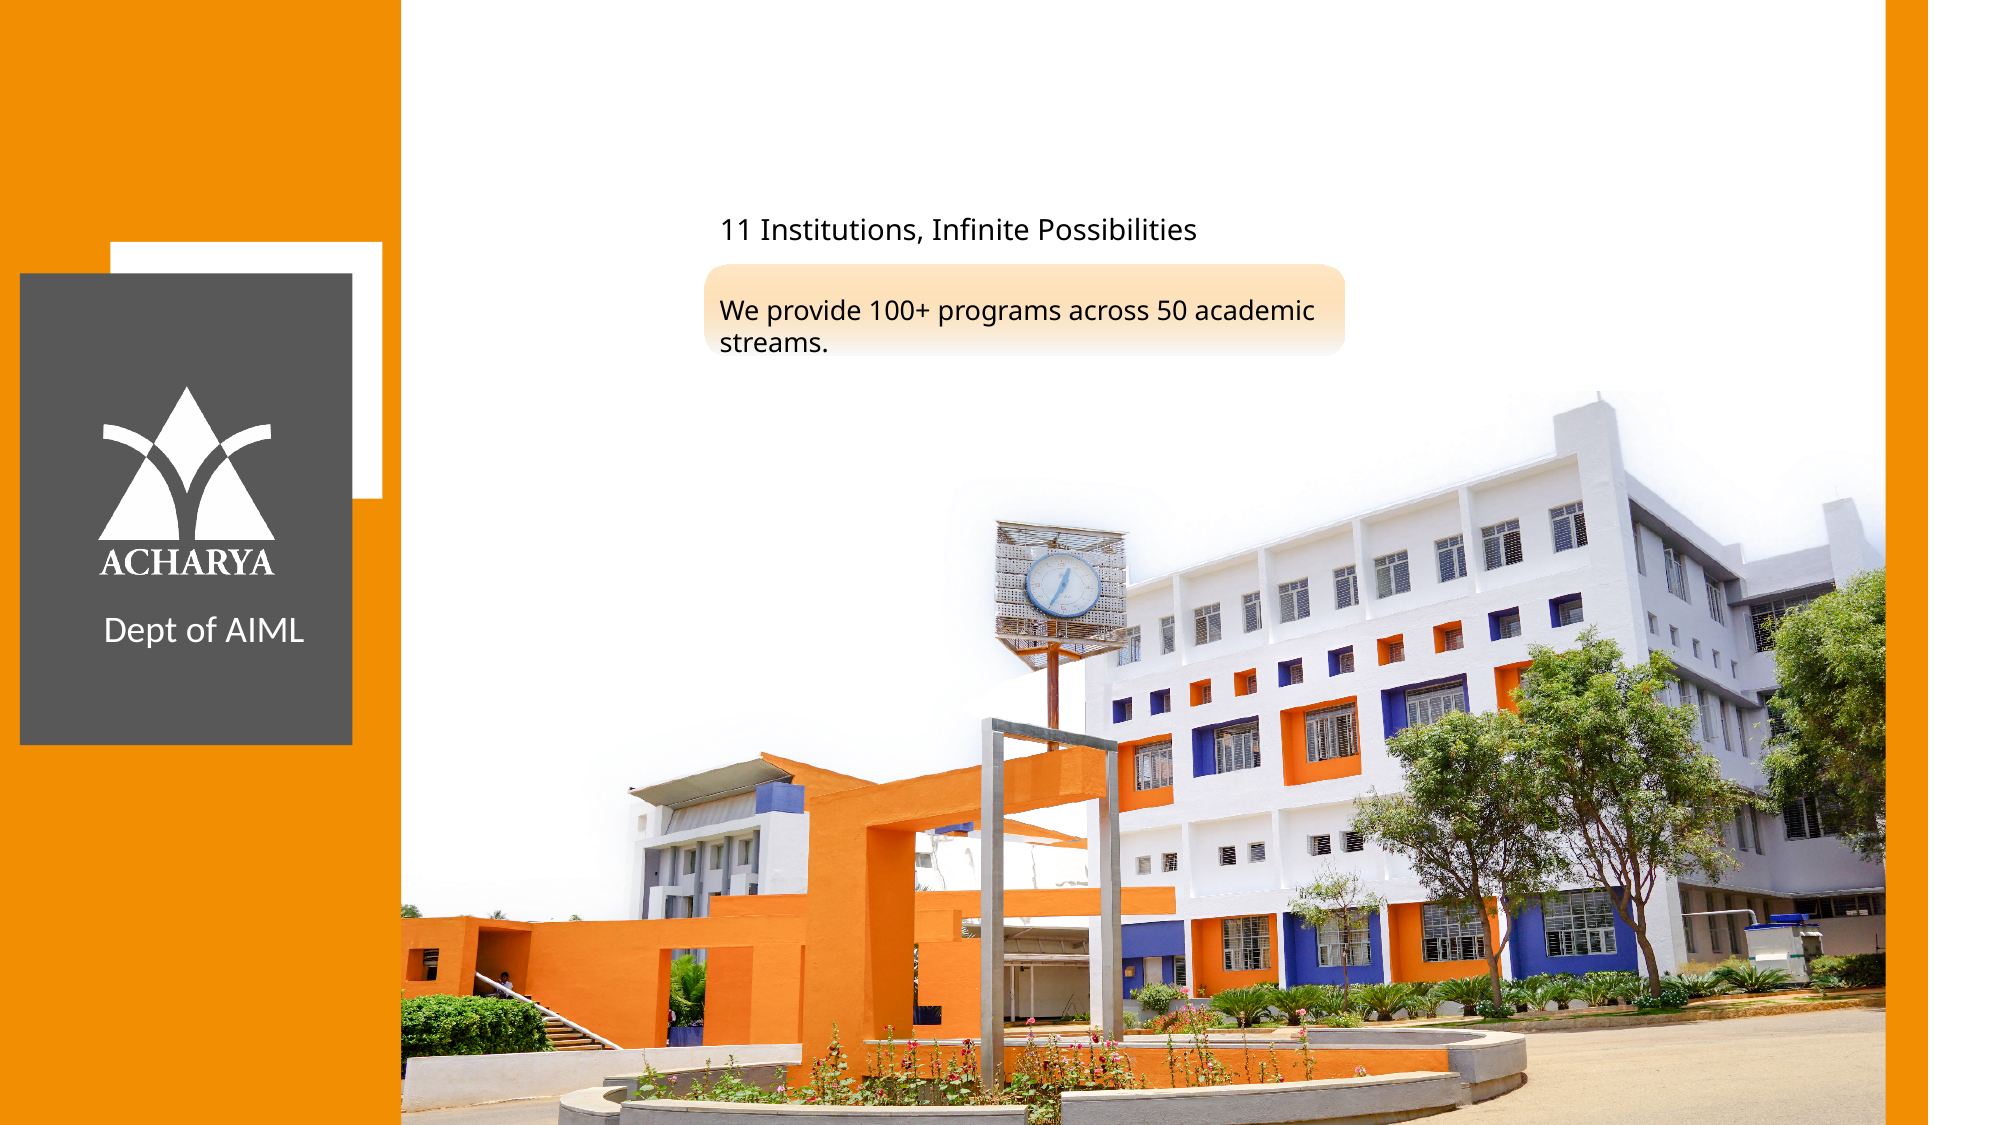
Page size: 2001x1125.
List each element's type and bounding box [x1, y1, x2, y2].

text_box [19, 241, 383, 745]
picture [396, 391, 1886, 1125]
text_box [1885, 0, 1928, 1125]
text_box [0, 0, 402, 1125]
text_box [704, 208, 1419, 356]
